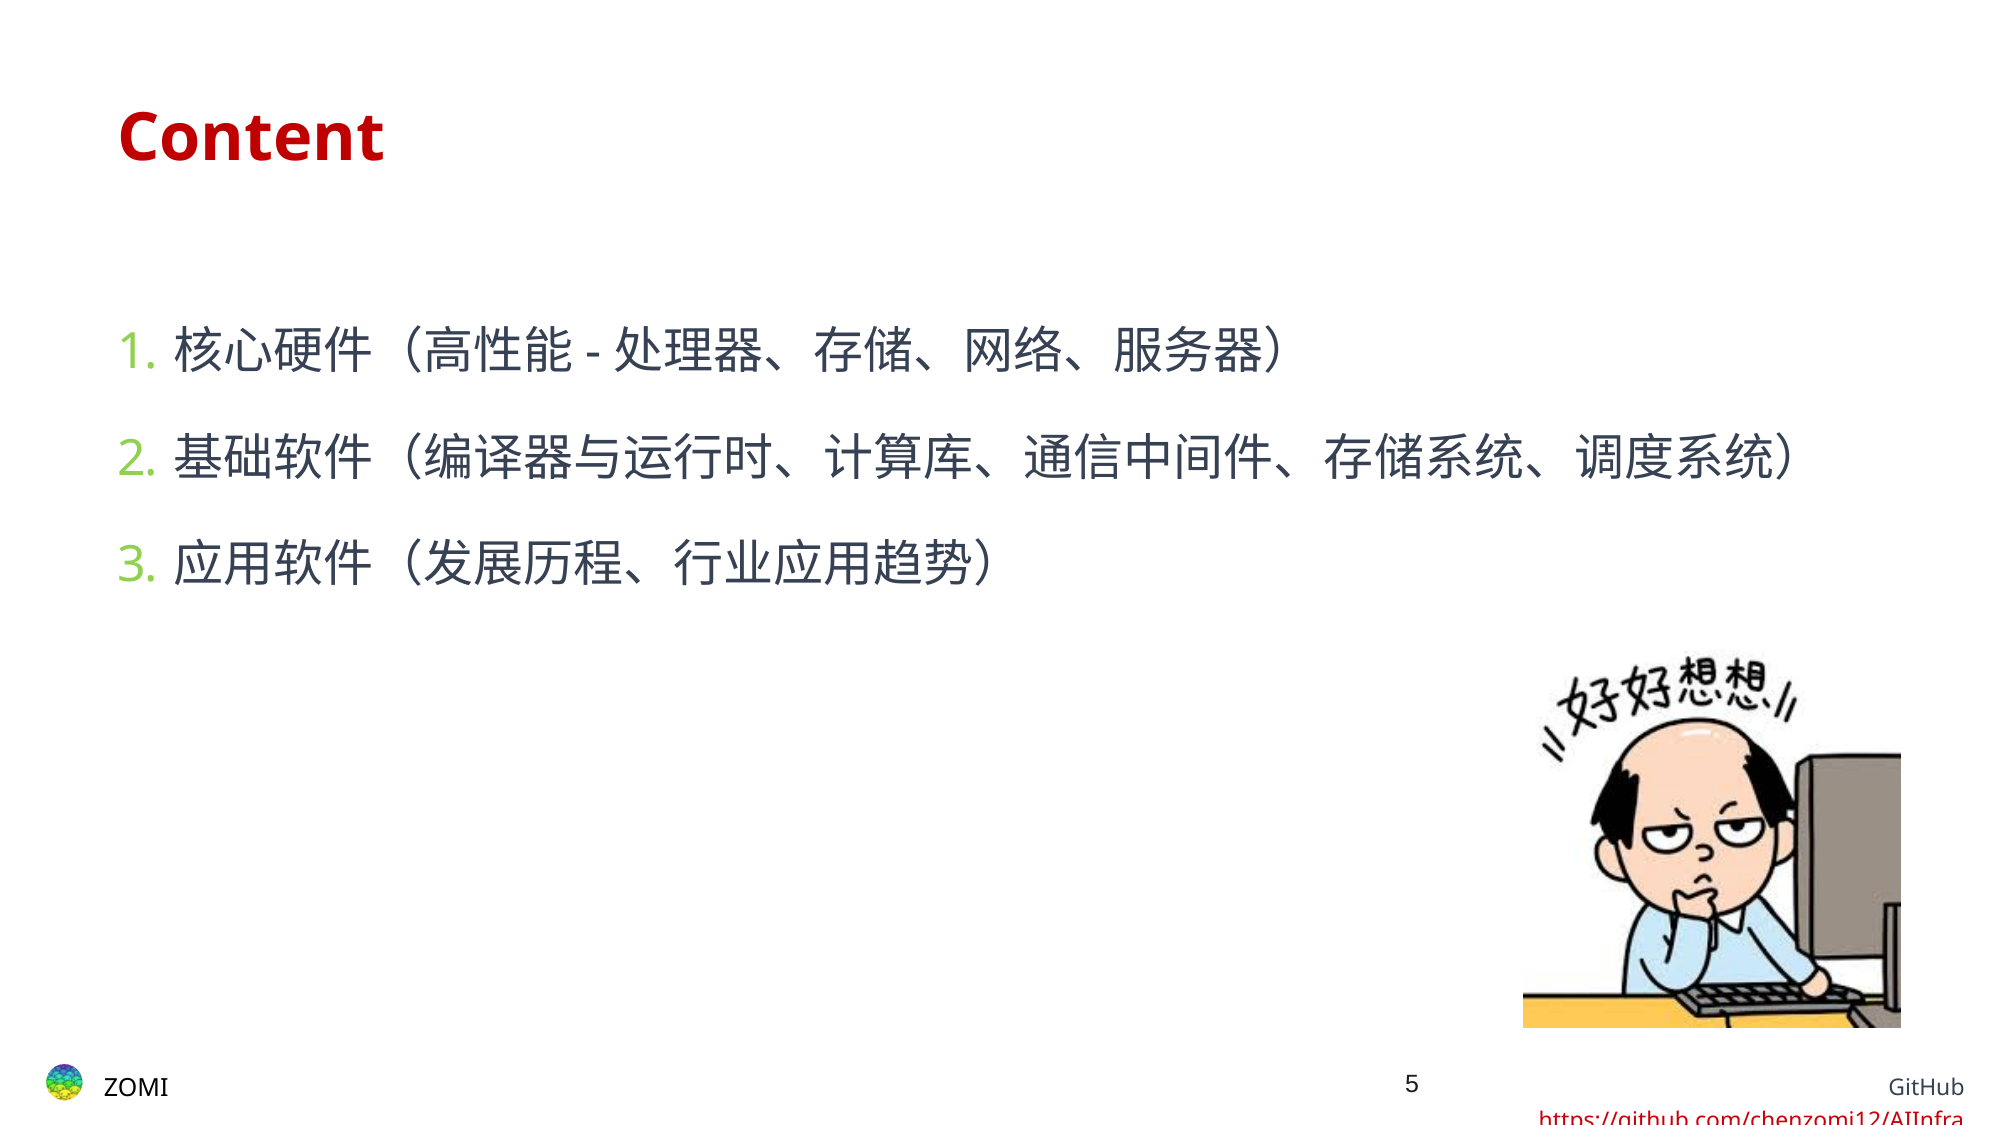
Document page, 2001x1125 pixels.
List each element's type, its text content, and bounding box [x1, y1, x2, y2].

title Content [102, 85, 1901, 183]
list 核心硬件（高性能-处理器、存储、网络、服务器） 基础软件（编译器与运行时、计算库、通信中间件、存储系统、调度系统） 应用软件（发展历程、行业应用趋势） [102, 204, 1901, 1043]
picture [1523, 649, 1902, 1028]
picture [47, 1065, 82, 1100]
